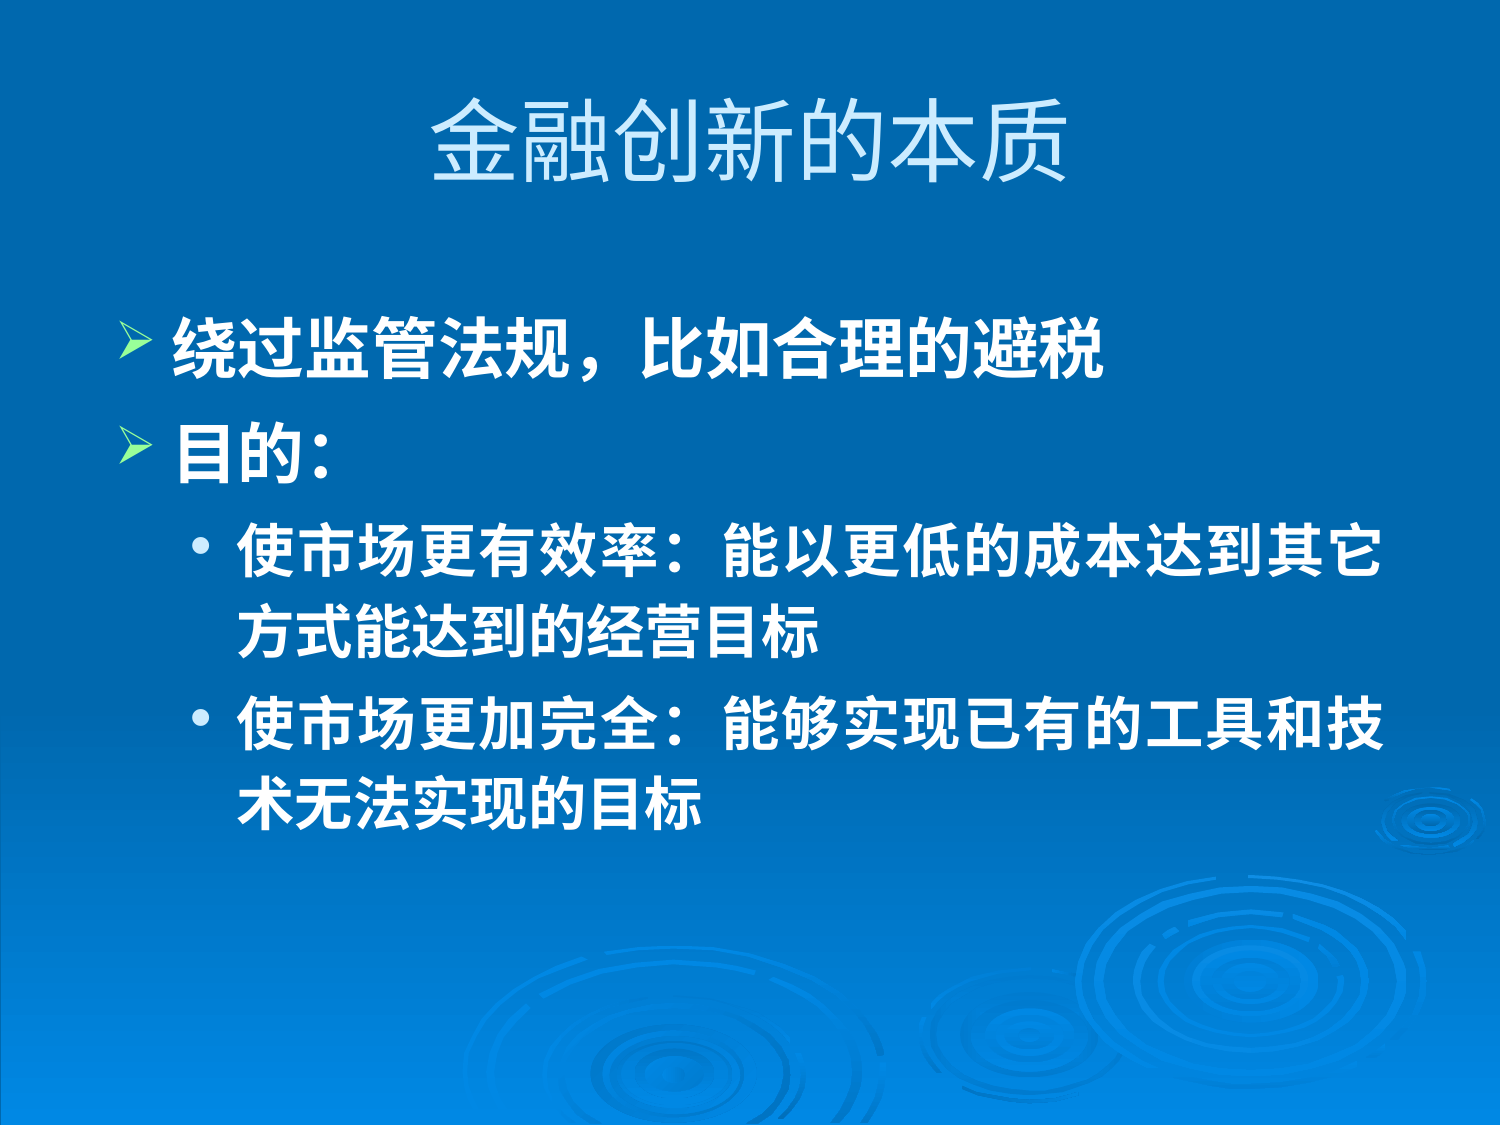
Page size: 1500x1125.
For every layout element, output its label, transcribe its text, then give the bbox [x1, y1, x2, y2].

list 绕过监管法规，比如合理的避税 目的： 使市场更有效率：能以更低的成本达到其它方式能达到的经营目标 使市场更加完全：能够实现已有的工具和技术无法实现的目标 [99, 287, 1401, 1038]
title 金融创新的本质 [74, 45, 1426, 233]
